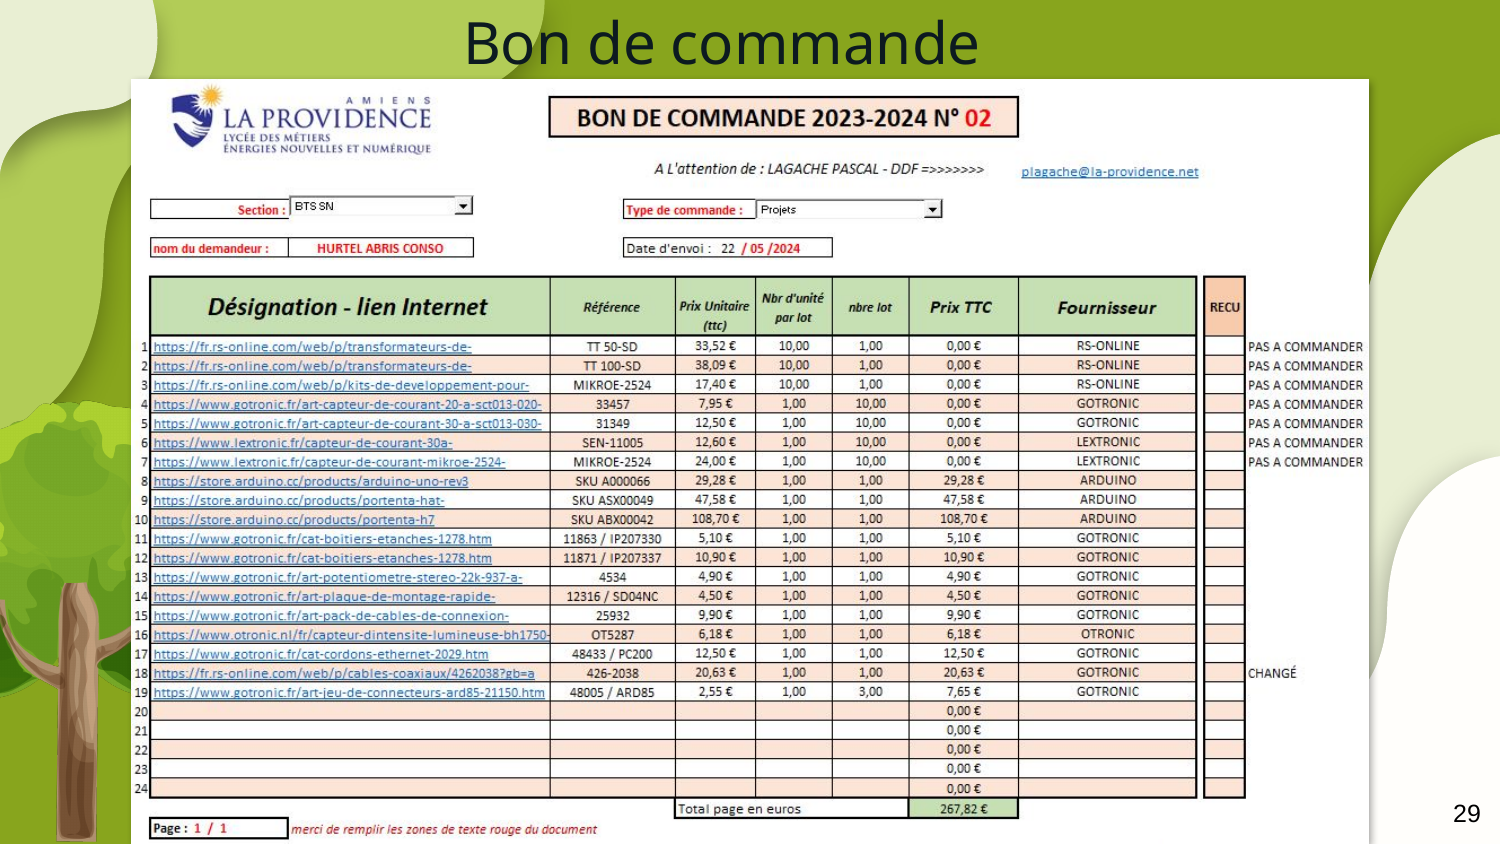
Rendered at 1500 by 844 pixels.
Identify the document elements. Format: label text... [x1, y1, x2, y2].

picture [0, 79, 1370, 844]
title Bon de commande [448, 0, 1052, 76]
